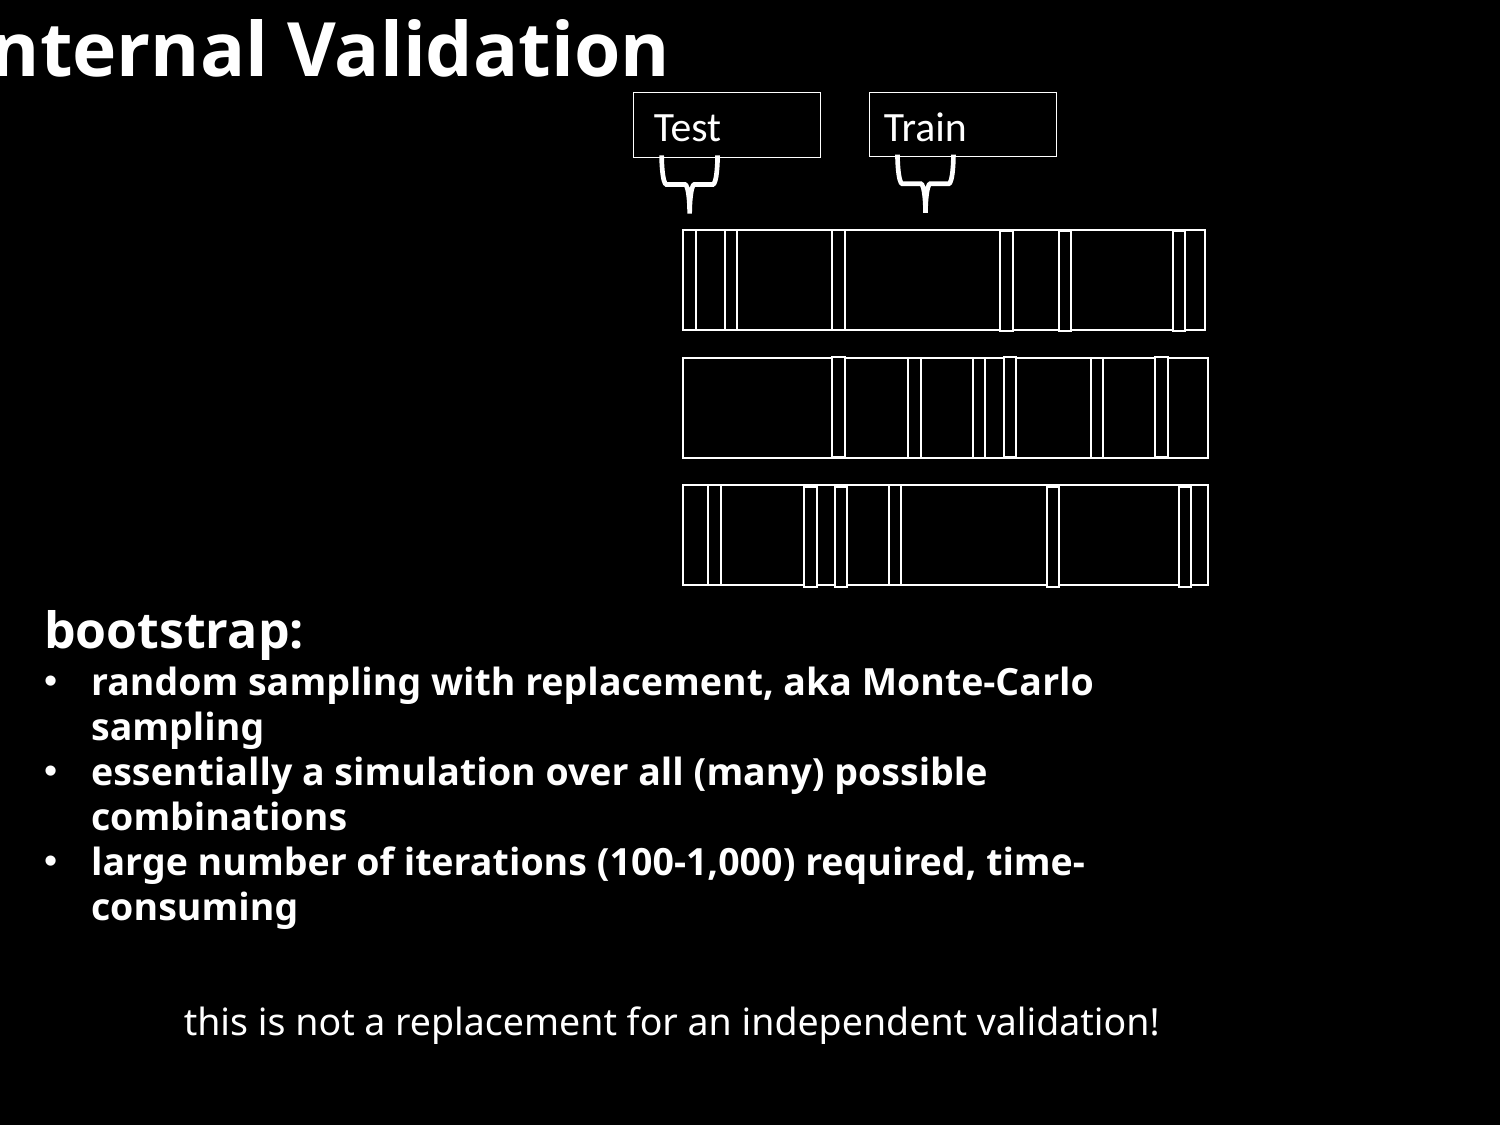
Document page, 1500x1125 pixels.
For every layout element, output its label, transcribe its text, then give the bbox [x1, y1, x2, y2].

text_box Train [869, 92, 1057, 157]
text_box [1003, 356, 1017, 458]
text_box bootstrap: random sampling with replacement, aka Monte-Carlo sampling essentially a simulation over all (many) possible combinations large number of iterations (100-1,000) required, time-consuming [29, 590, 1233, 936]
text_box [697, 229, 724, 331]
text_box [922, 357, 972, 459]
text_box [1046, 486, 1060, 588]
text_box [888, 484, 902, 586]
text_box [846, 229, 1206, 331]
text_box [999, 230, 1014, 332]
text_box [831, 229, 846, 331]
text_box Internal Validation [0, 0, 686, 99]
text_box [986, 357, 1090, 459]
text_box this is not a replacement for an independent validation! [168, 990, 1176, 1051]
text_box [682, 357, 907, 459]
text_box [902, 484, 1209, 586]
text_box [1104, 357, 1209, 459]
text_box [897, 157, 954, 213]
text_box [1154, 356, 1169, 458]
text_box [738, 229, 831, 331]
text_box Test [633, 92, 821, 158]
text_box [724, 229, 738, 331]
text_box [682, 229, 697, 331]
text_box [682, 484, 707, 586]
text_box [972, 357, 986, 459]
text_box [707, 484, 722, 586]
text_box [722, 484, 888, 586]
text_box [1178, 486, 1192, 588]
text_box [1172, 230, 1186, 332]
text_box [803, 486, 818, 588]
text_box [1058, 230, 1072, 332]
text_box [907, 357, 922, 459]
text_box [831, 356, 846, 458]
text_box [1090, 357, 1104, 459]
text_box [834, 486, 848, 588]
text_box [661, 158, 719, 214]
